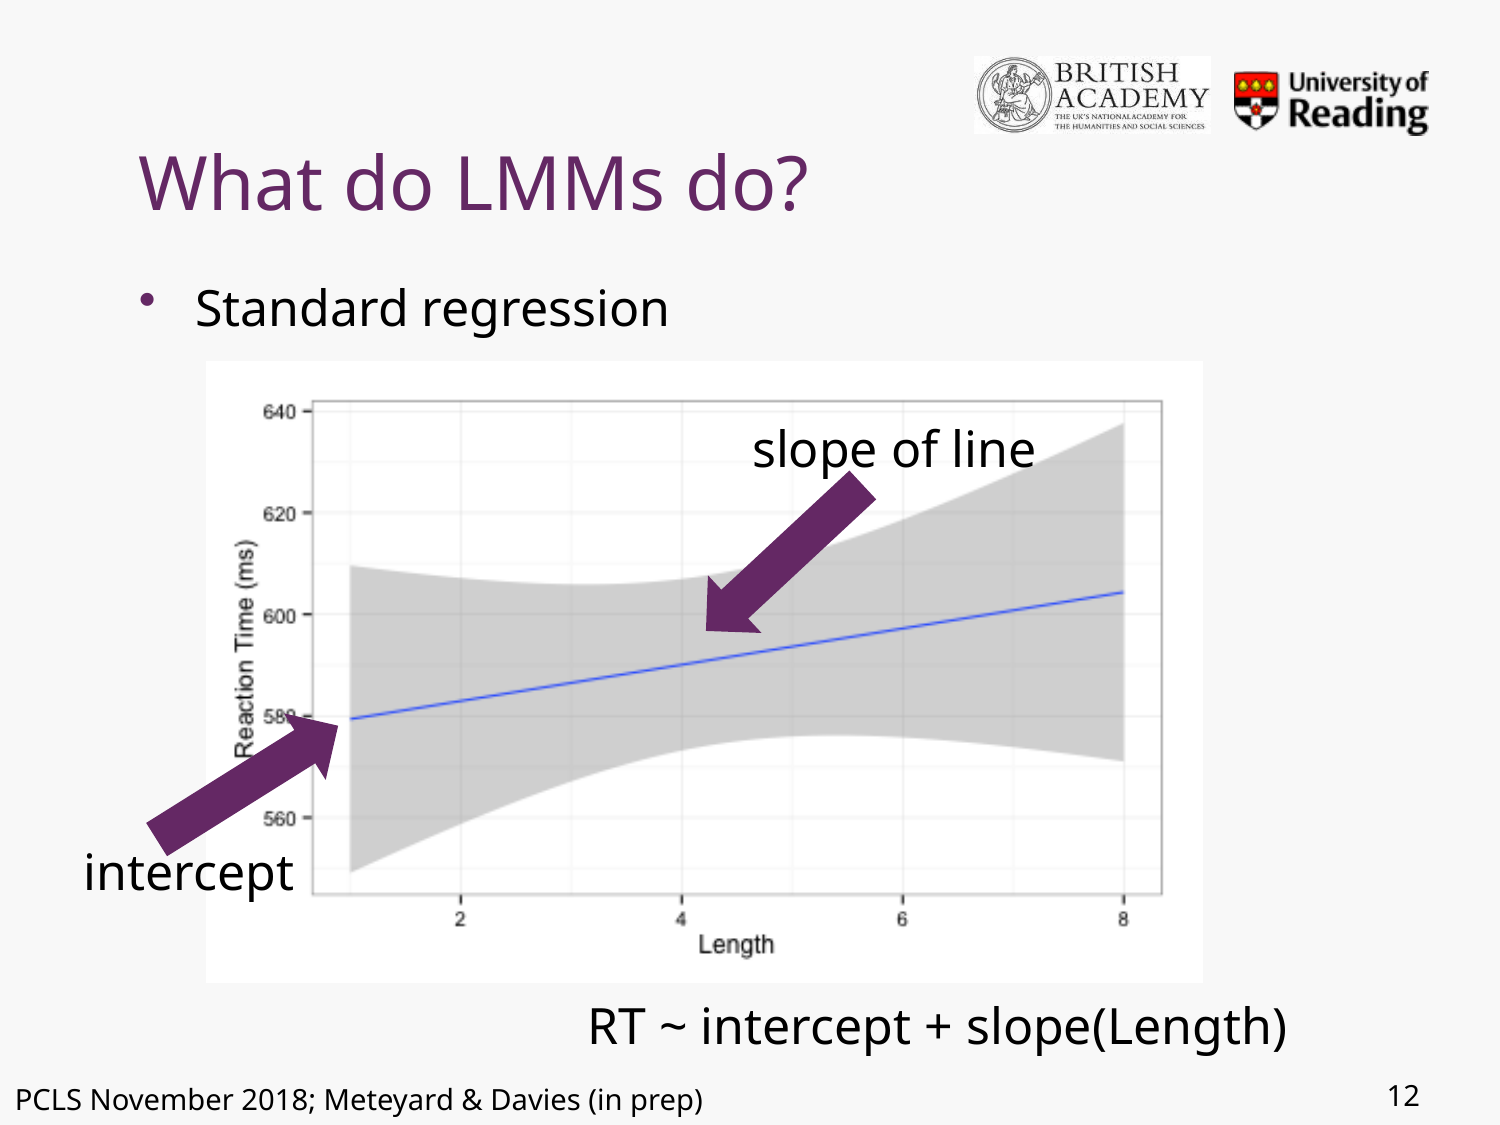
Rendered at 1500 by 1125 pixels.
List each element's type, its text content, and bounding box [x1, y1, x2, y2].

picture [206, 361, 1203, 983]
text_box RT ~ intercept + slope(Length) [572, 987, 1500, 1123]
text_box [68, 410, 1092, 910]
picture [1234, 71, 1429, 136]
title What do LMMs do? [123, 45, 1140, 233]
list Standard regression [123, 262, 1425, 975]
